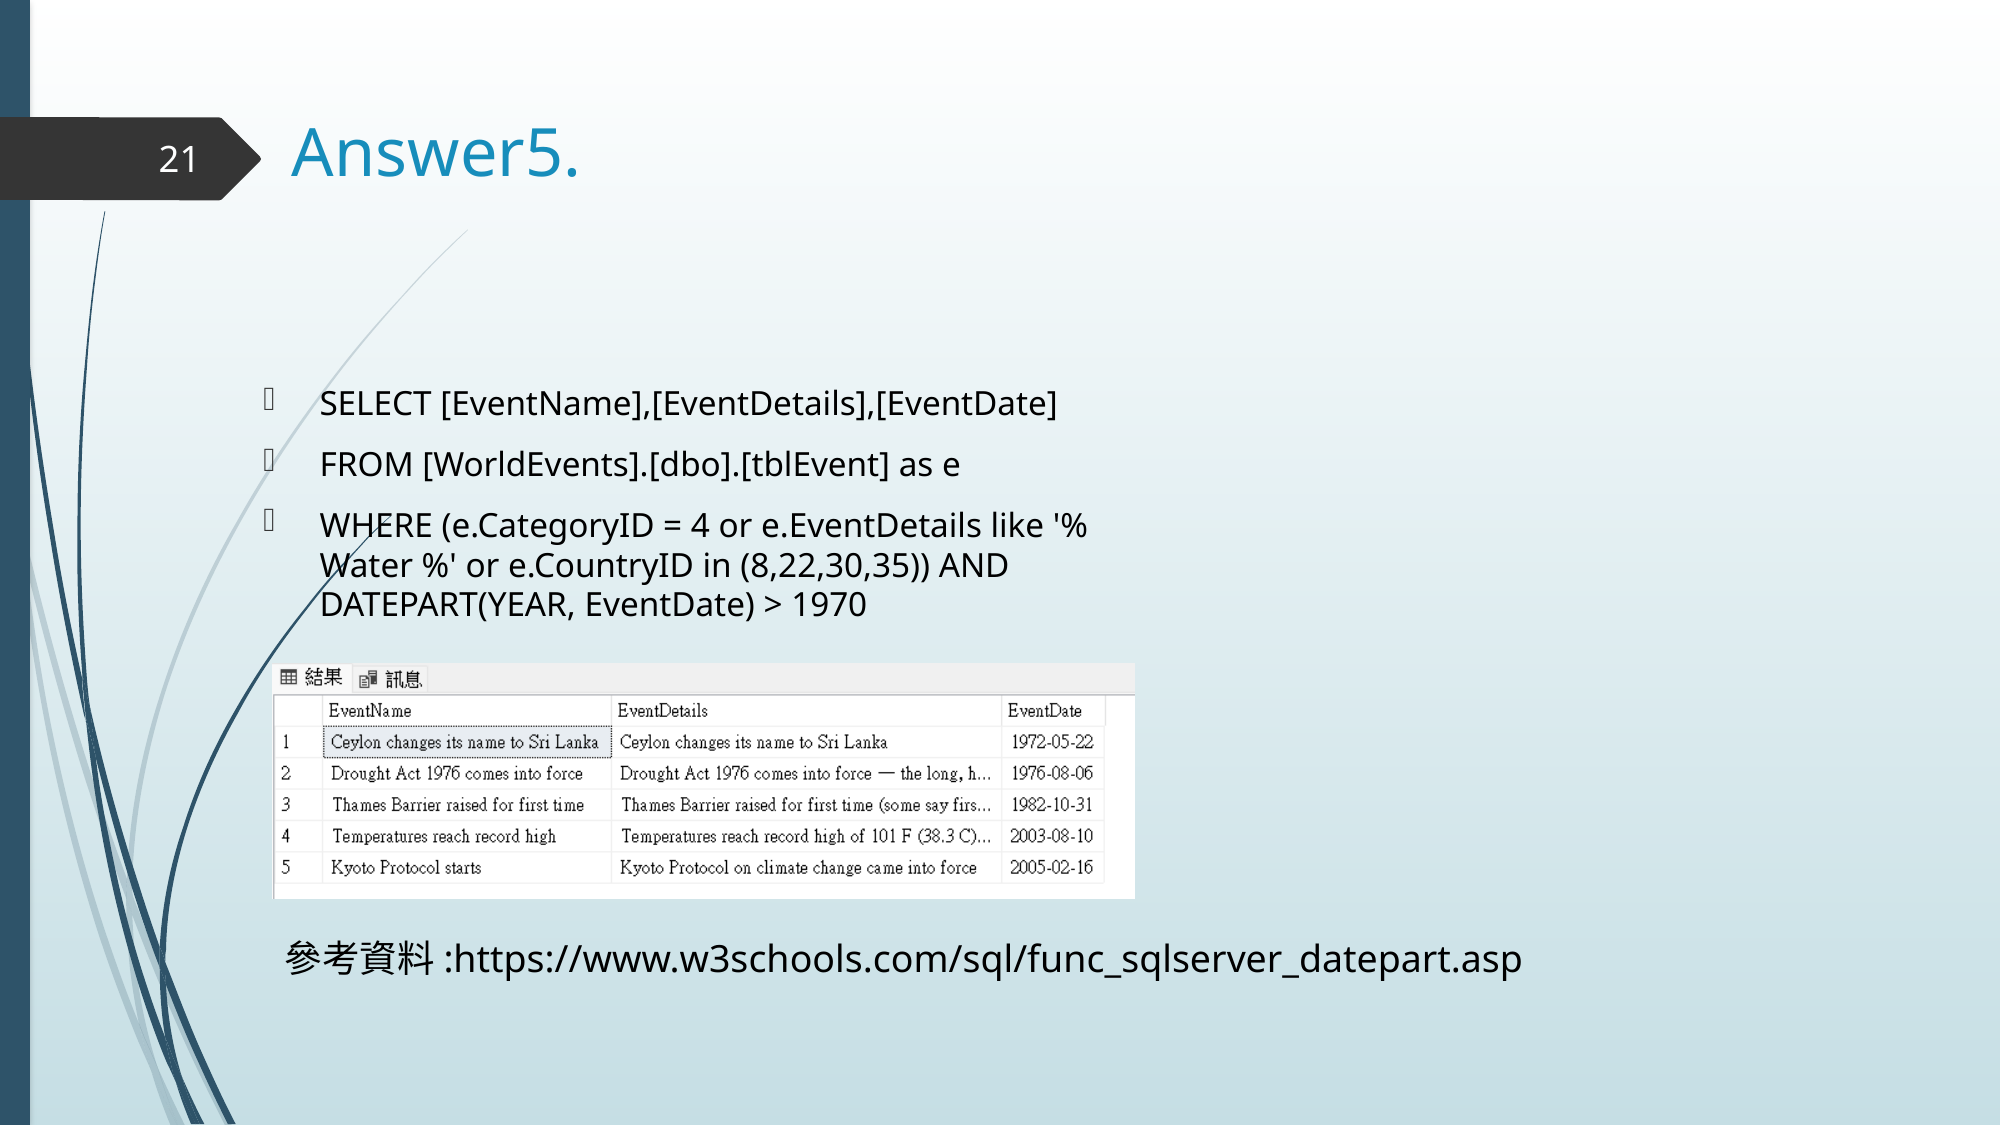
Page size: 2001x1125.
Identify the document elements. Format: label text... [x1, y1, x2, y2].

title Answer5. [276, 102, 956, 313]
text_box 參考資料:https://www.w3schools.com/sql/func_sqlserver_datepart.asp [269, 927, 1539, 988]
picture [272, 663, 1136, 899]
slide_number 21 [87, 129, 216, 190]
list SELECT [EventName],[EventDetails],[EventDate] FROM [WorldEvents].[dbo].[tblEvent] as e WHERE (e.CategoryID = 4 or e.EventDetails like '% Water %' or e.CountryID in (8,22,30,35)) AND DATEPART(YEAR, EventDate) > 1970 [248, 375, 1118, 1008]
